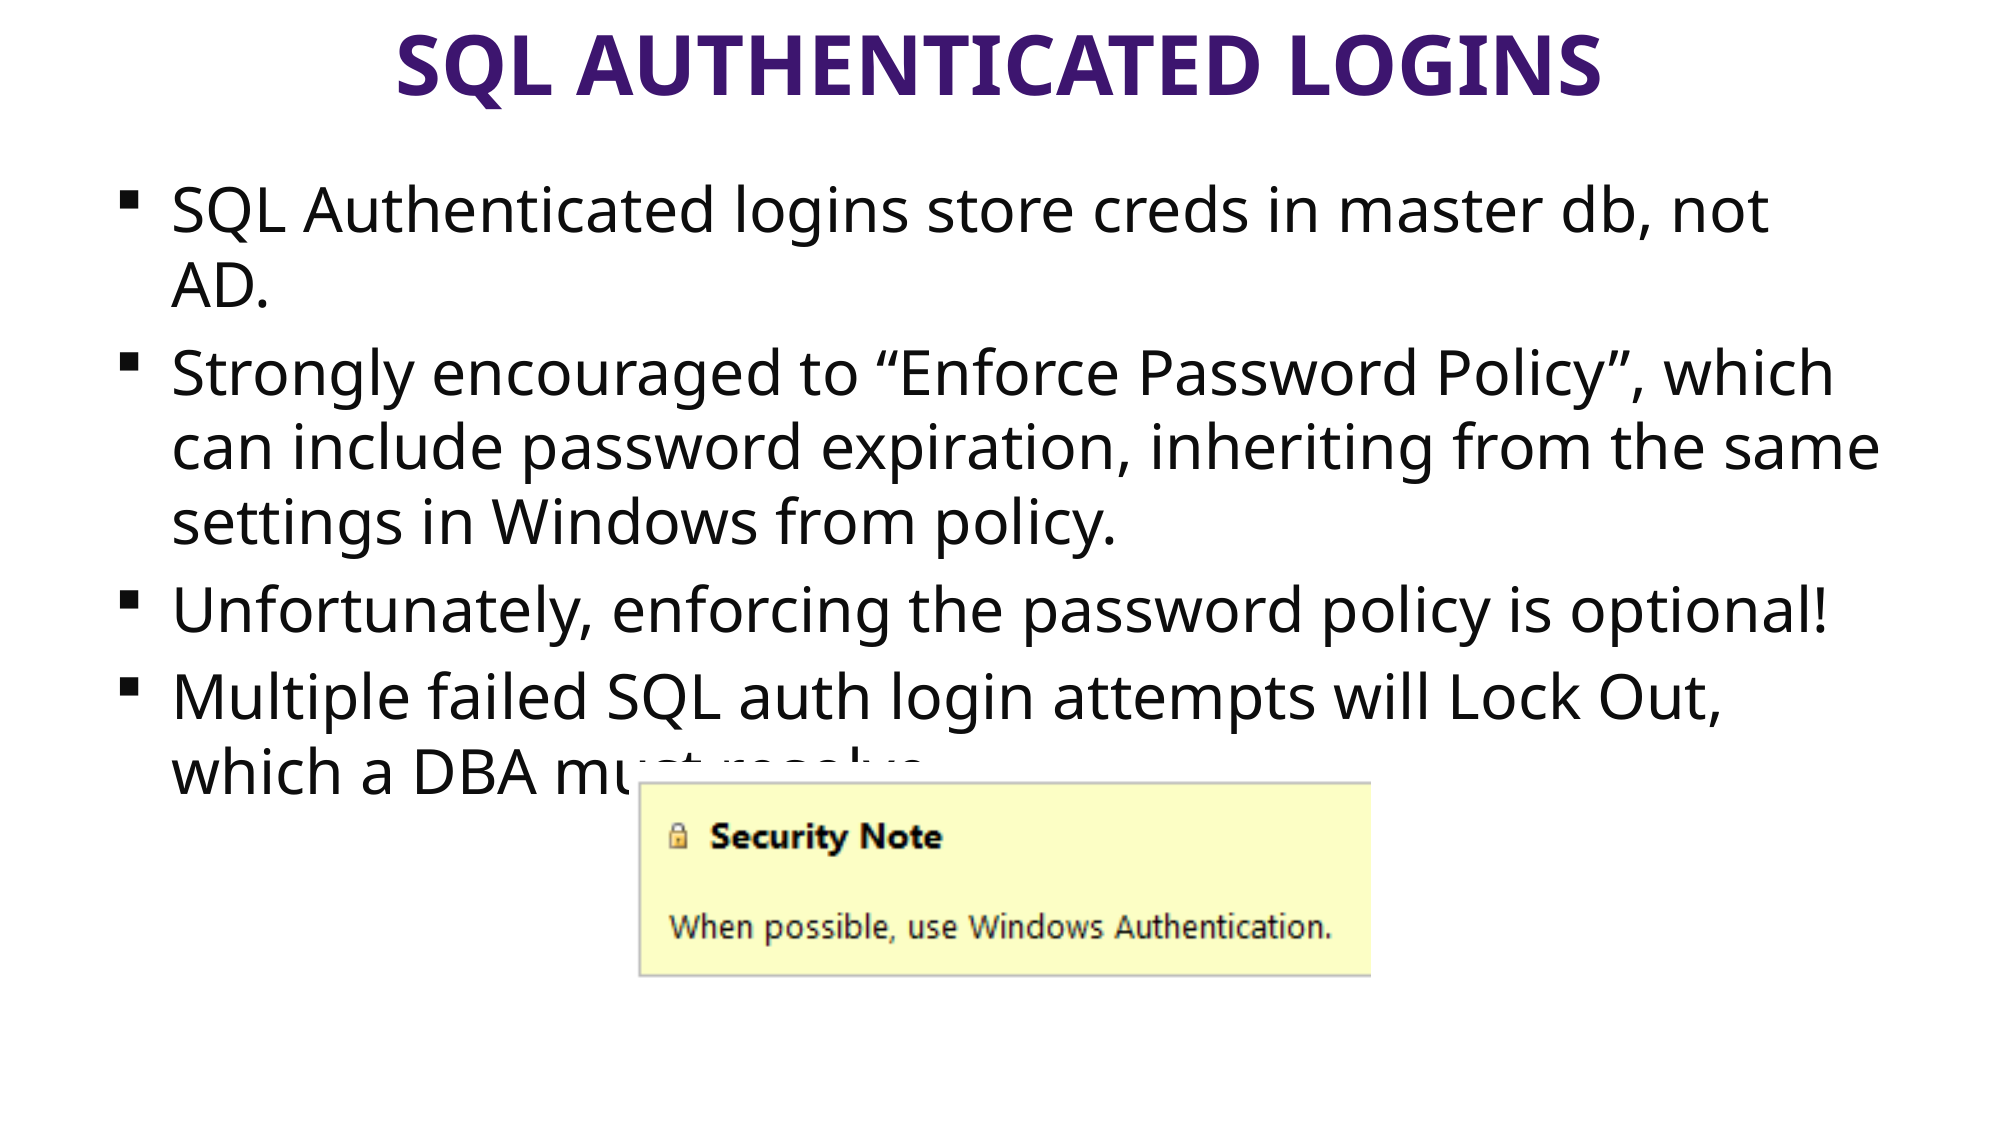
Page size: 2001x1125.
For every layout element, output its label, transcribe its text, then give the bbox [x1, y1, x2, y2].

list SQL Authenticated logins store creds in master db, not AD. Strongly encouraged to “Enforce Password Policy”, which can include password expiration, inheriting from the same settings in Windows from policy. Unfortunately, enforcing the password policy is optional! Multiple failed SQL auth login attempts will Lock Out, which a DBA must resolve. [99, 162, 1900, 963]
picture [628, 762, 1371, 988]
title Sql authenticated logins [0, 0, 2000, 125]
